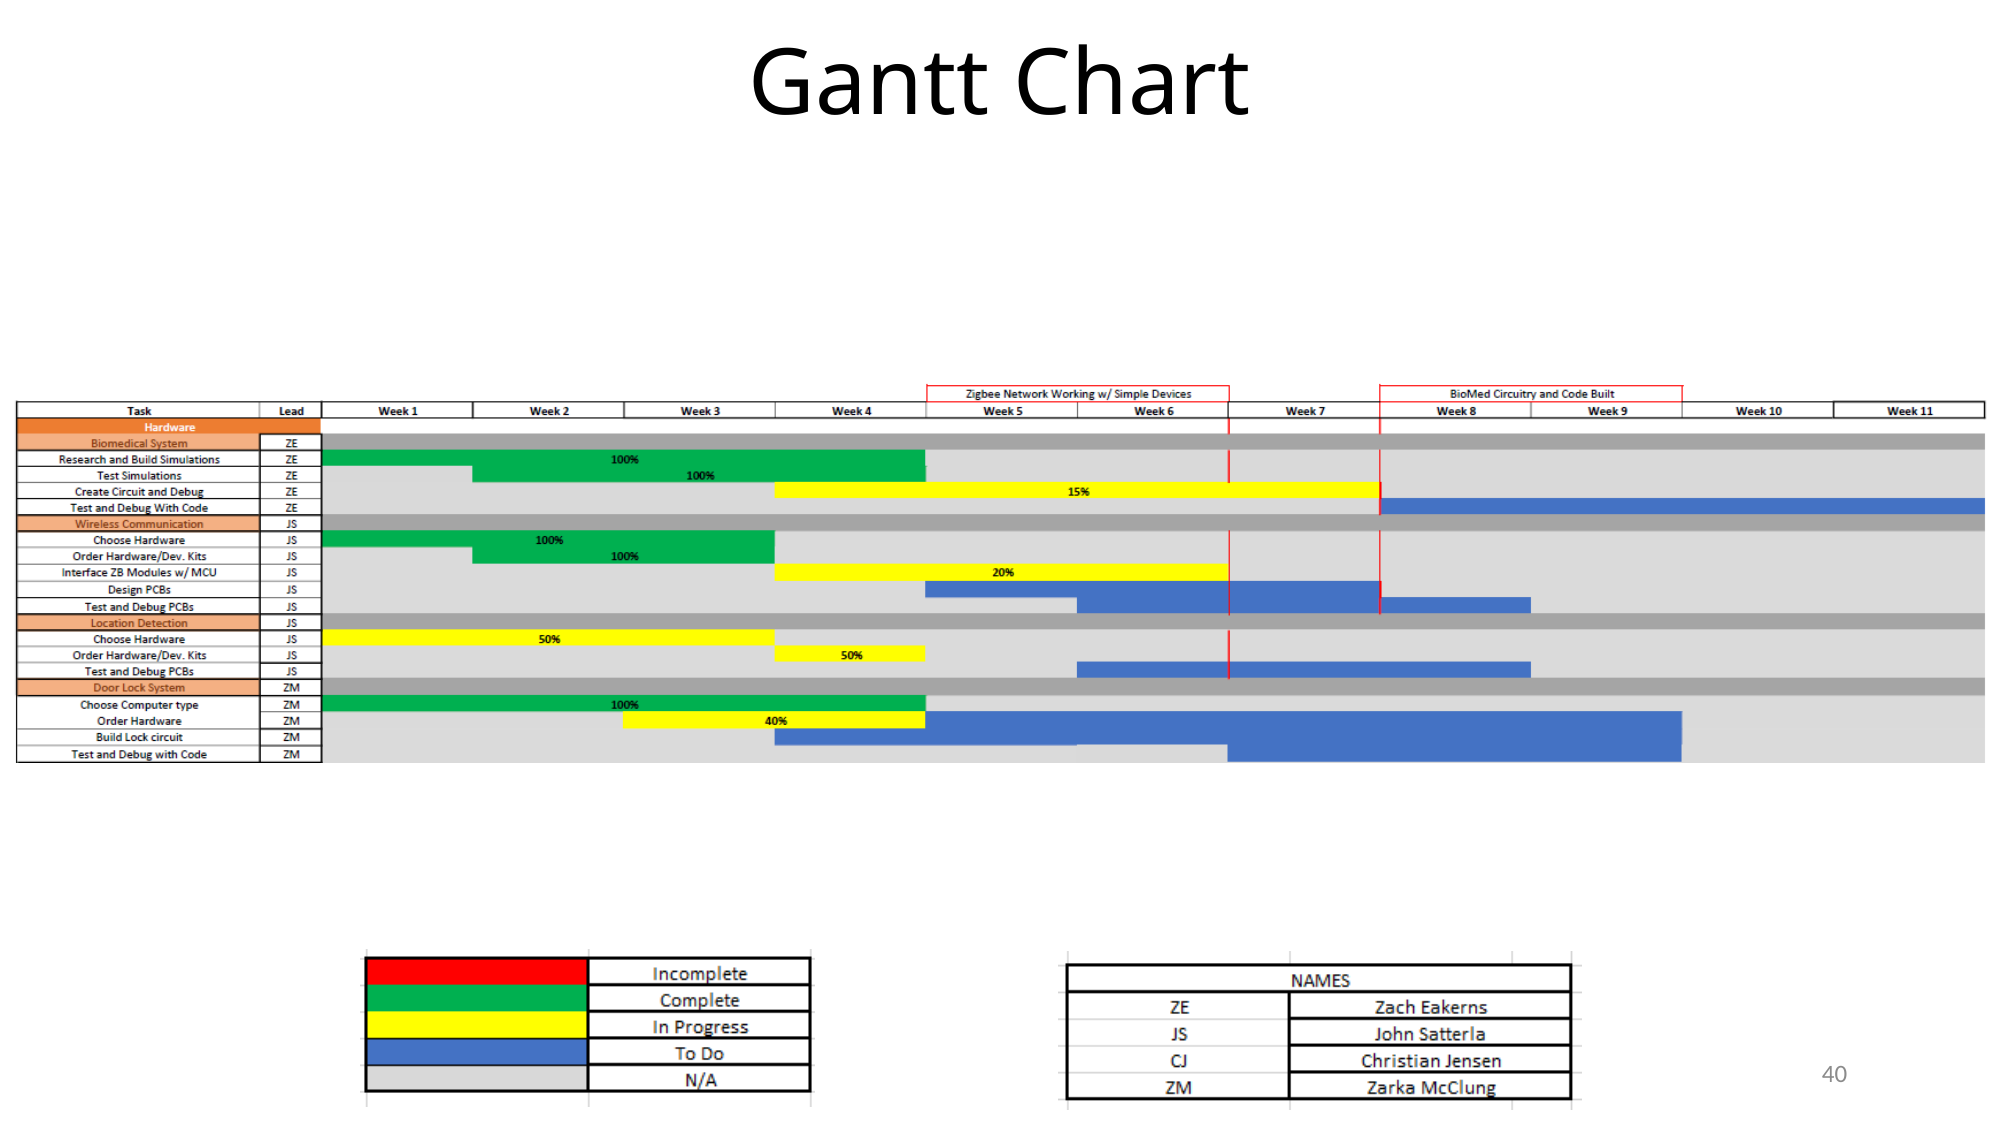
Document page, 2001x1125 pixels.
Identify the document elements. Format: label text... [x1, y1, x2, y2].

title Gantt Chart [0, 3, 2000, 168]
slide_number 40 [1582, 1042, 1863, 1103]
picture [0, 361, 2000, 764]
picture [1058, 951, 1582, 1110]
picture [360, 949, 815, 1107]
